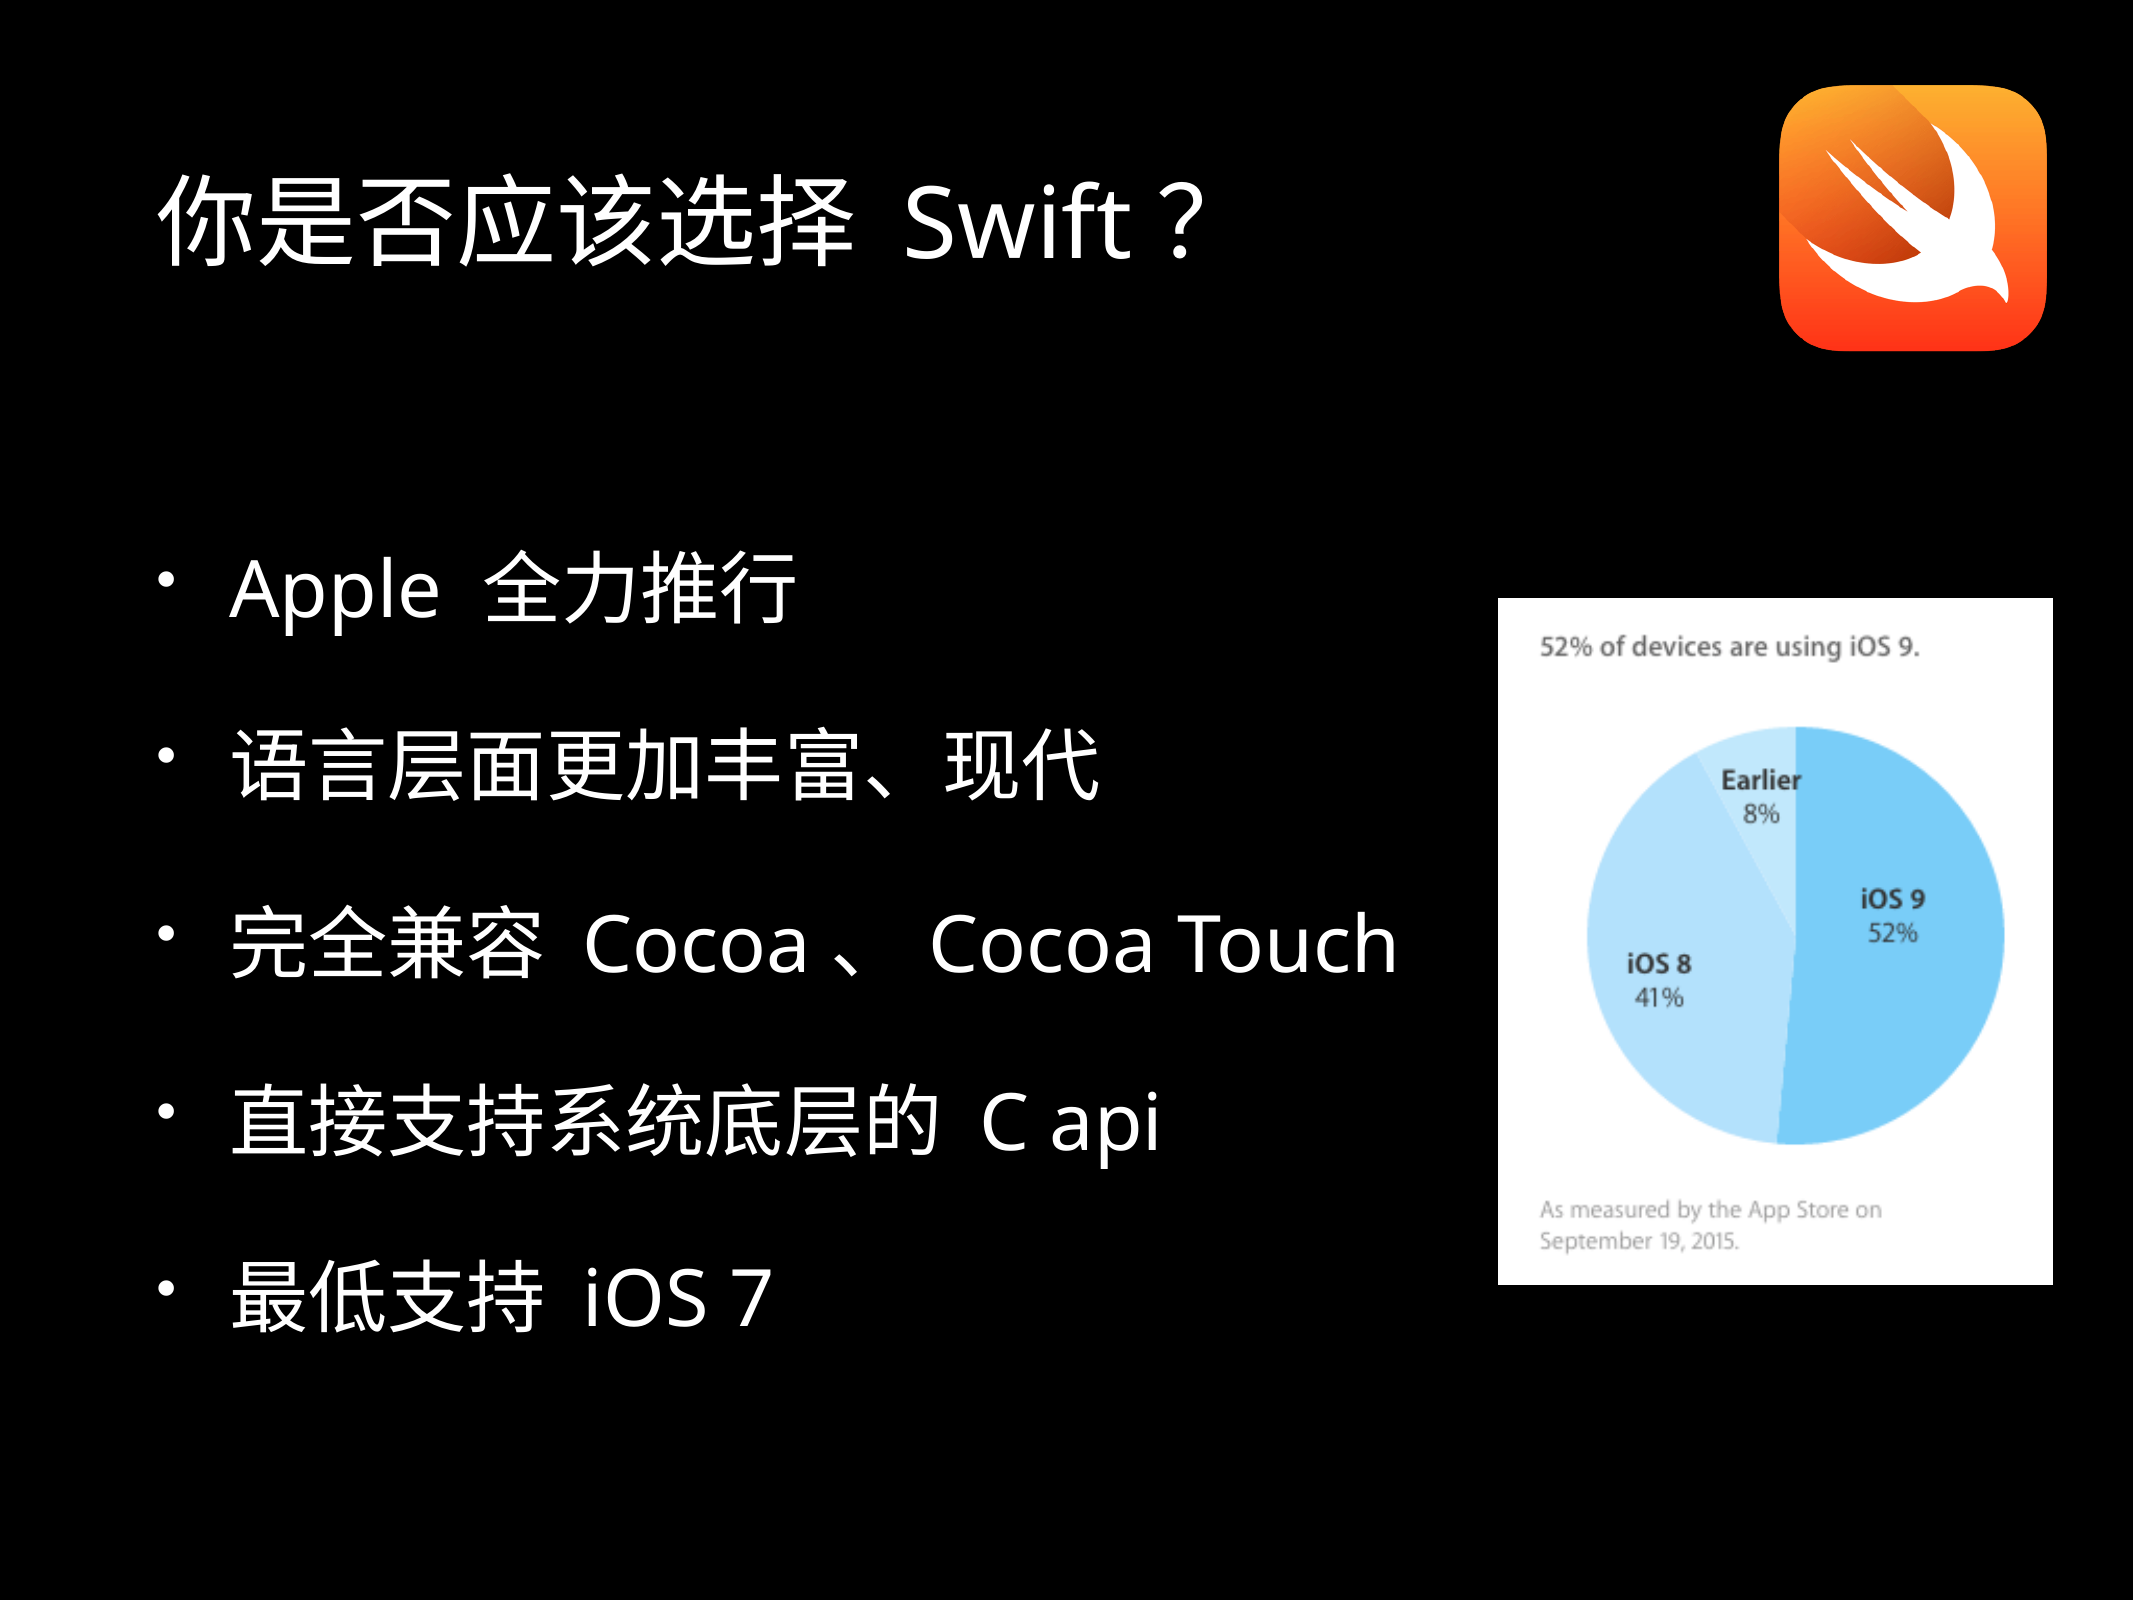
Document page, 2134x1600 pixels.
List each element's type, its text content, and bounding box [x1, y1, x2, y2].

picture [1779, 85, 2047, 353]
list Apple 全力推行 [155, 497, 1978, 675]
title 你是否应该选择 Swift？ [155, 41, 1978, 397]
text_box 完全兼容 Cocoa、Cocoa Touch [156, 852, 1498, 1029]
text_box 最低支持 iOS 7 [156, 1207, 1978, 1384]
picture [1498, 598, 2054, 1285]
text_box 语言层面更加丰富、现代 [156, 674, 1498, 851]
text_box 直接支持系统底层的 C api [156, 1030, 1498, 1207]
